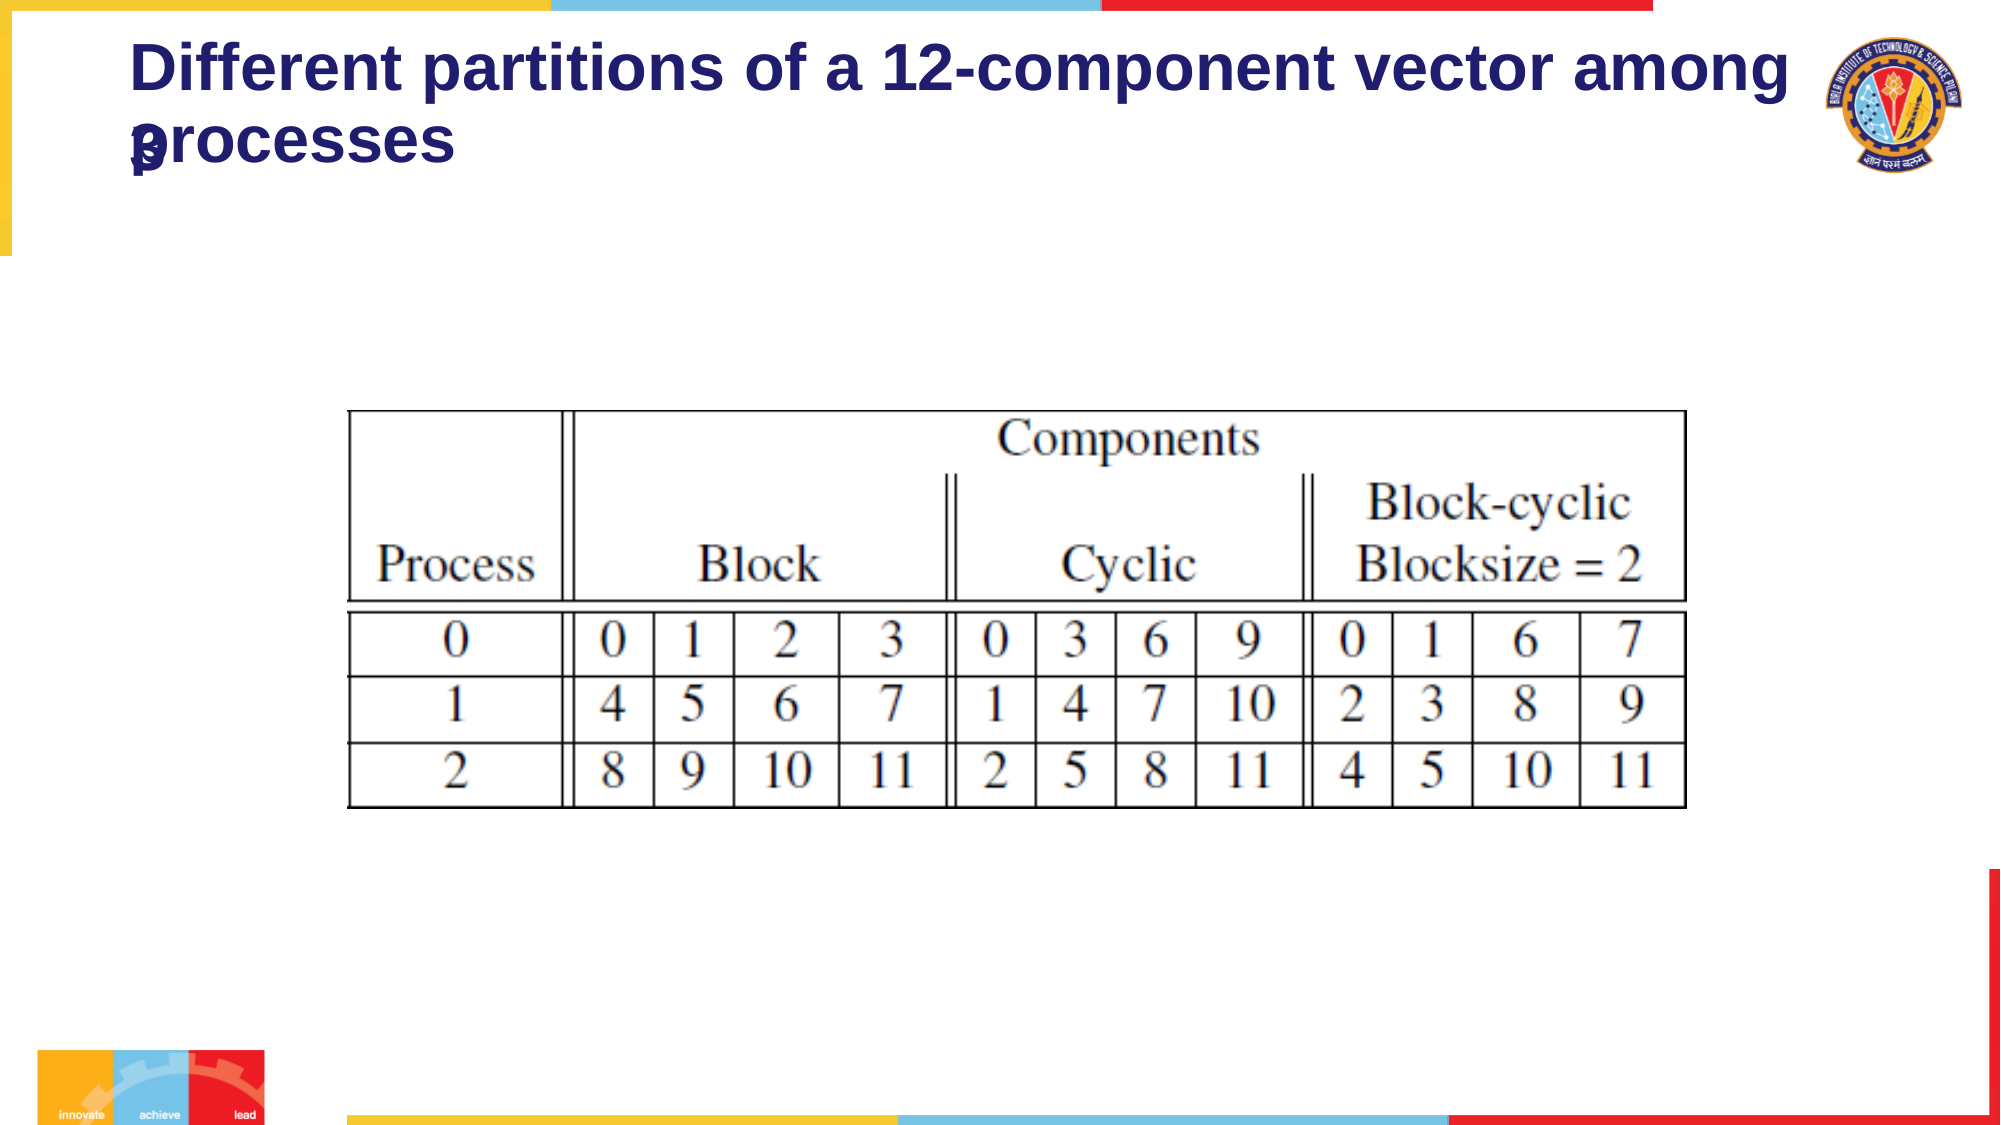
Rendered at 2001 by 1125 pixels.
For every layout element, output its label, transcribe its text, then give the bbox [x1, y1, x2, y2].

picture [346, 410, 1688, 809]
picture [37, 1049, 265, 1125]
picture [0, 0, 1653, 256]
picture [1848, 37, 1962, 174]
text_box processes [127, 93, 461, 176]
title Different partitions of a 12-component vector among 3 [127, 21, 1848, 212]
picture [347, 869, 2000, 1125]
